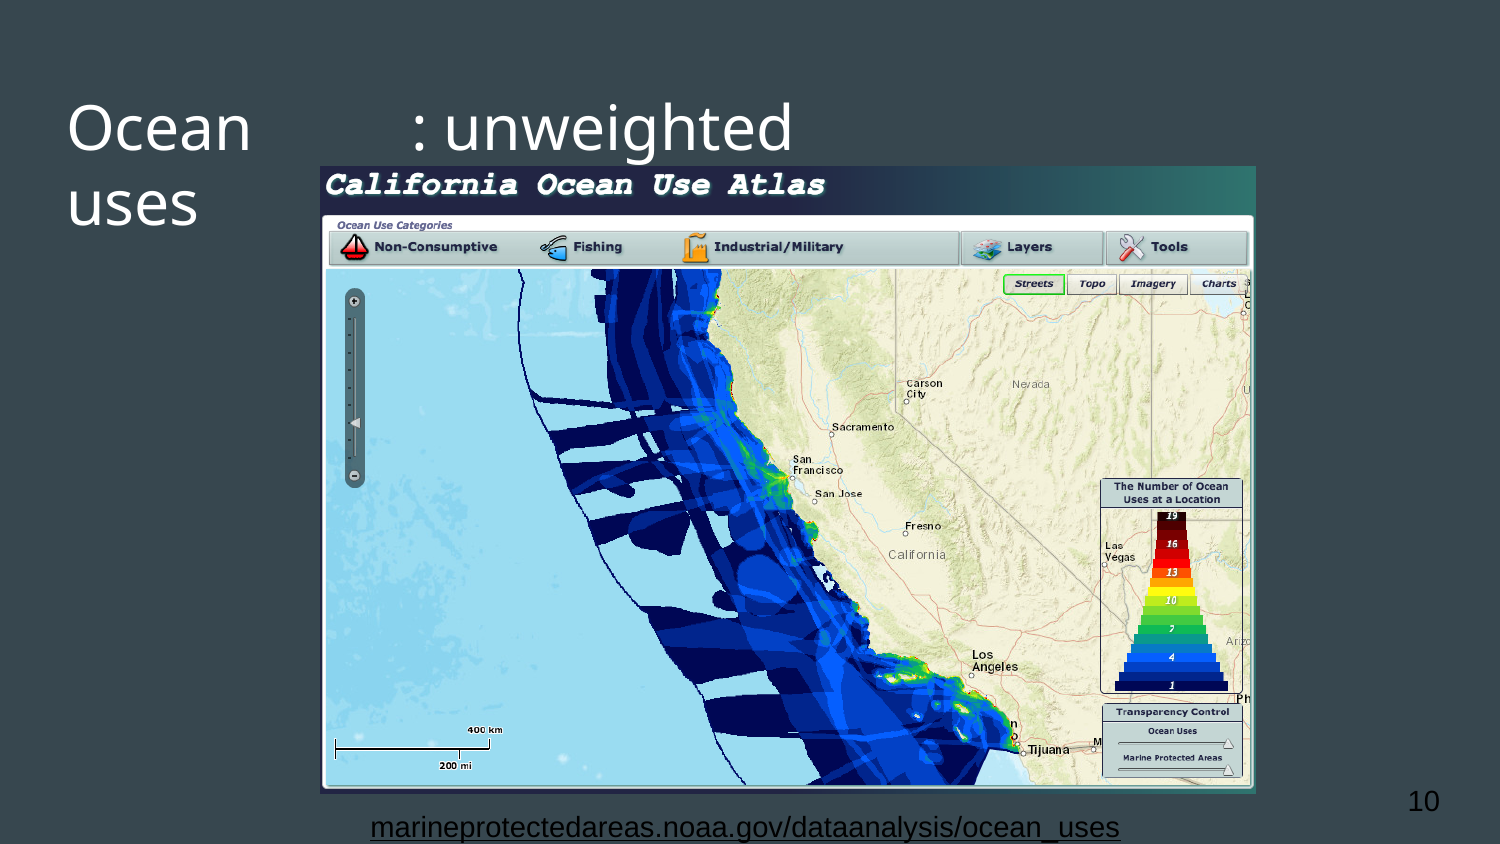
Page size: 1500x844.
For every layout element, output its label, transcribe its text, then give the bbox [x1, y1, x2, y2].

title Ocean uses [51, 72, 396, 167]
text_box marineprotectedareas.noaa.gov/dataanalysis/ocean_uses [0, 793, 1500, 844]
title : unweighted [396, 72, 1438, 167]
picture [320, 166, 1256, 794]
slide_number 10 [1392, 767, 1483, 833]
